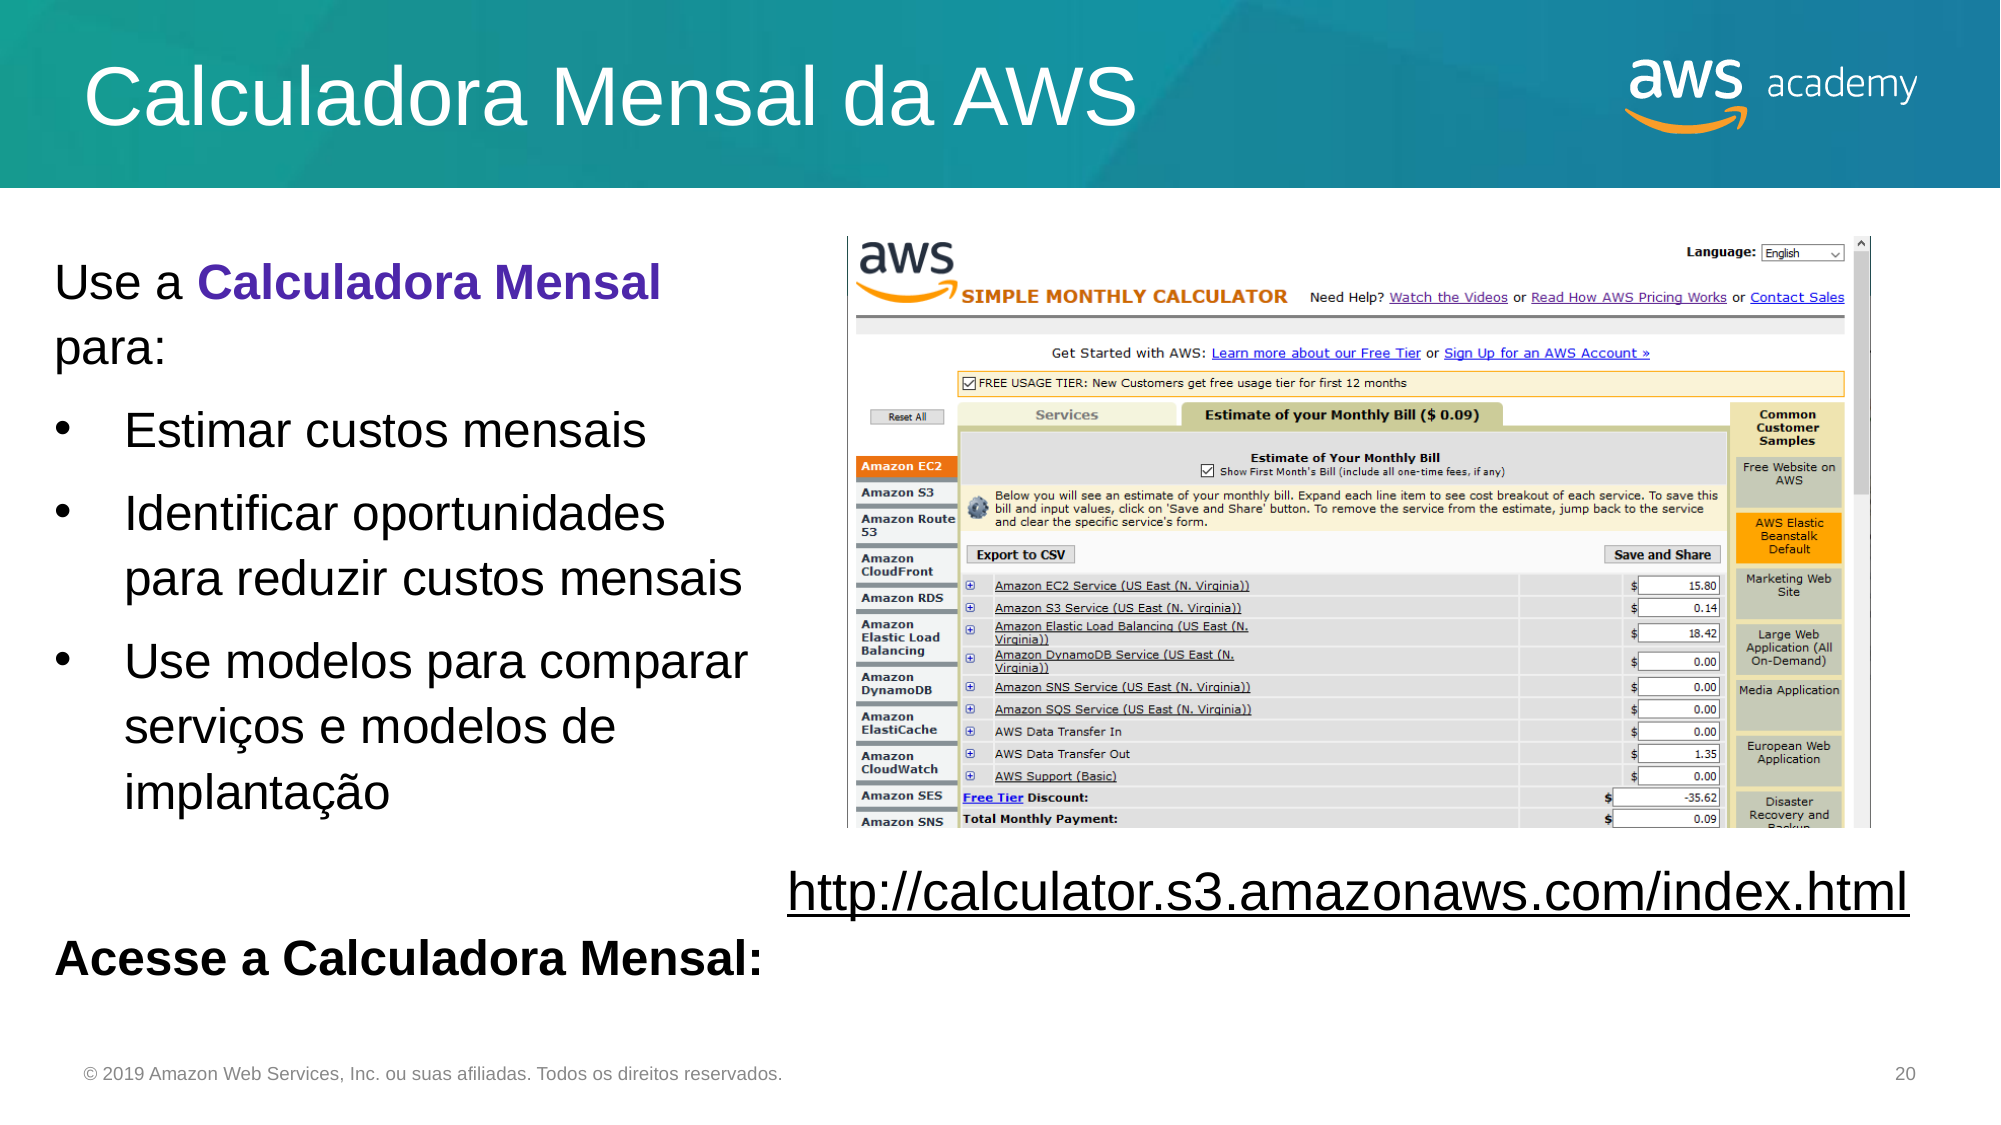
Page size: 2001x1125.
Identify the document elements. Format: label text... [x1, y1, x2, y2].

slide_number 20 [1481, 1042, 1932, 1103]
title Calculadora Mensal da AWS [68, 59, 1551, 138]
footer © 2019 Amazon Web Services, Inc. ou suas afiliadas. Todos os direitos reservados. [68, 1042, 848, 1103]
list Use a Calculadora Mensal para: Estimar custos mensais Identificar oportunidades para reduzir custos mensais Use modelos para comparar serviços e modelos de implantação Acesse a Calculadora Mensal: [39, 236, 787, 1043]
picture [0, 0, 2000, 188]
picture [847, 235, 1872, 829]
text_box http://calculator.s3.amazonaws.com/index.html [772, 856, 1991, 978]
